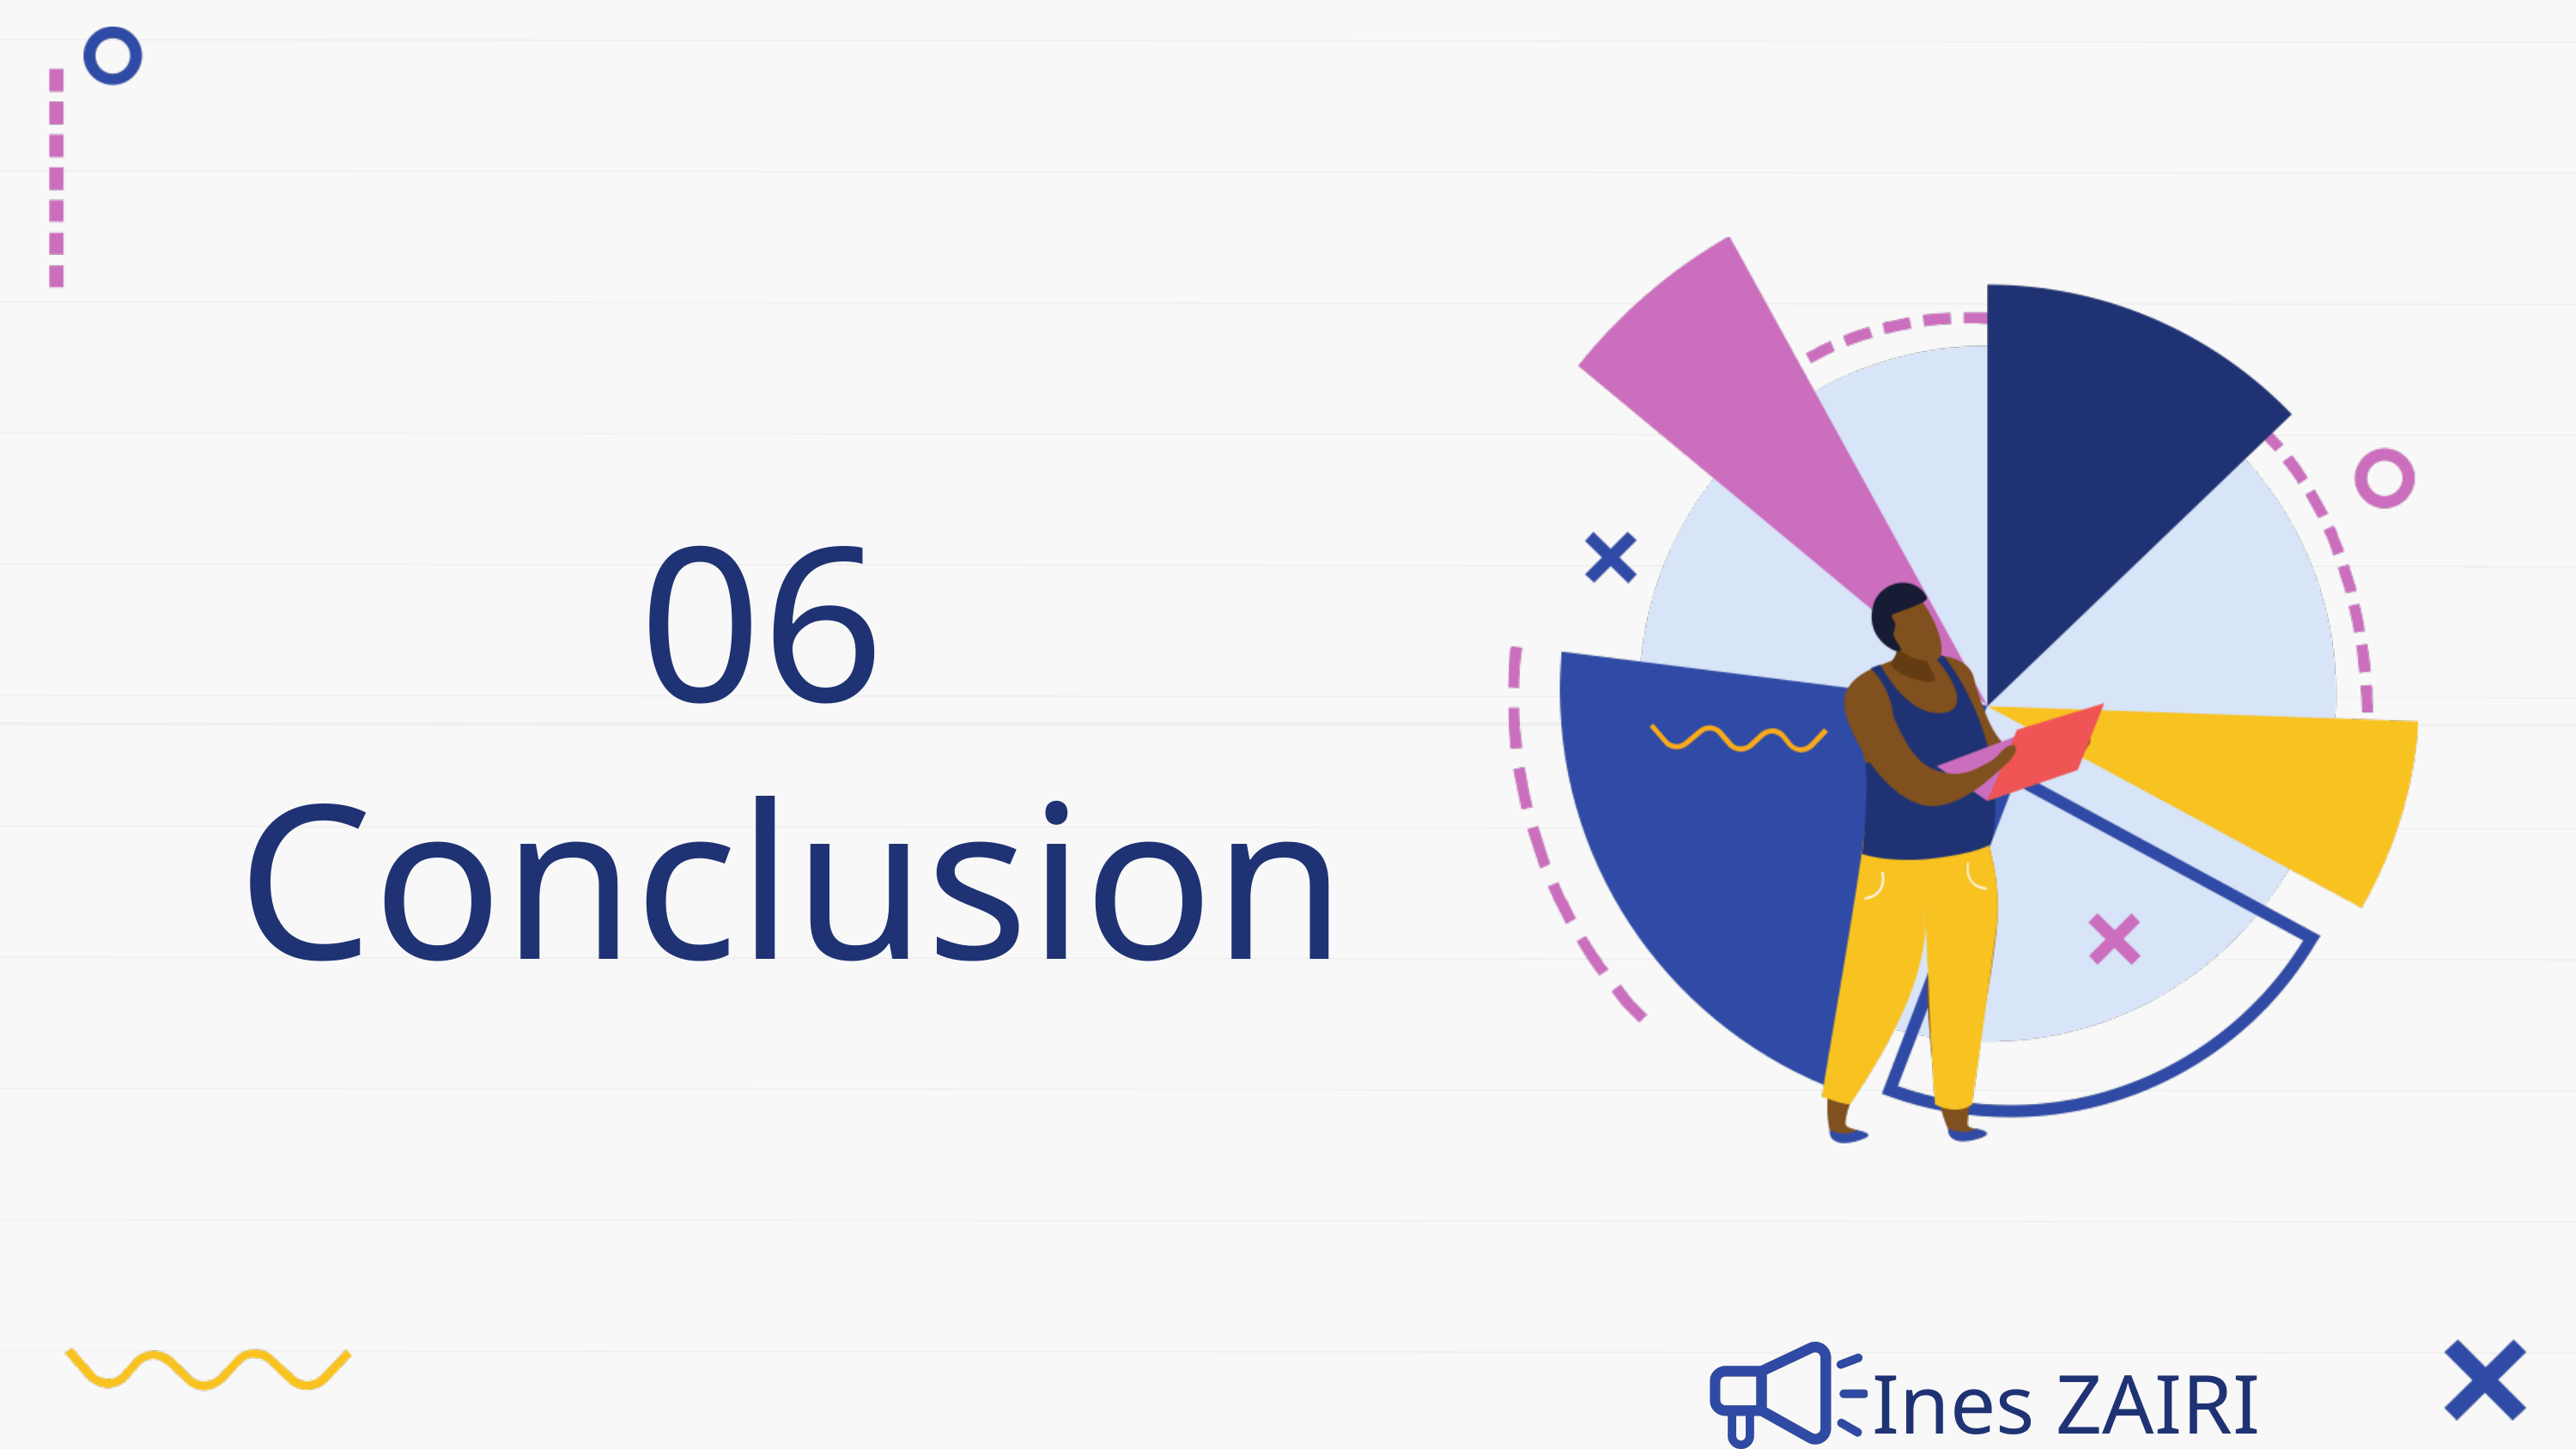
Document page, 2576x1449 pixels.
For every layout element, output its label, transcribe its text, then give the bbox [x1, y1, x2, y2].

text_box [1508, 237, 2419, 1144]
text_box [1710, 1342, 2266, 1449]
text_box 06 [566, 487, 958, 745]
text_box Conclusion [67, 744, 1508, 1003]
text_box [49, 27, 2527, 1421]
